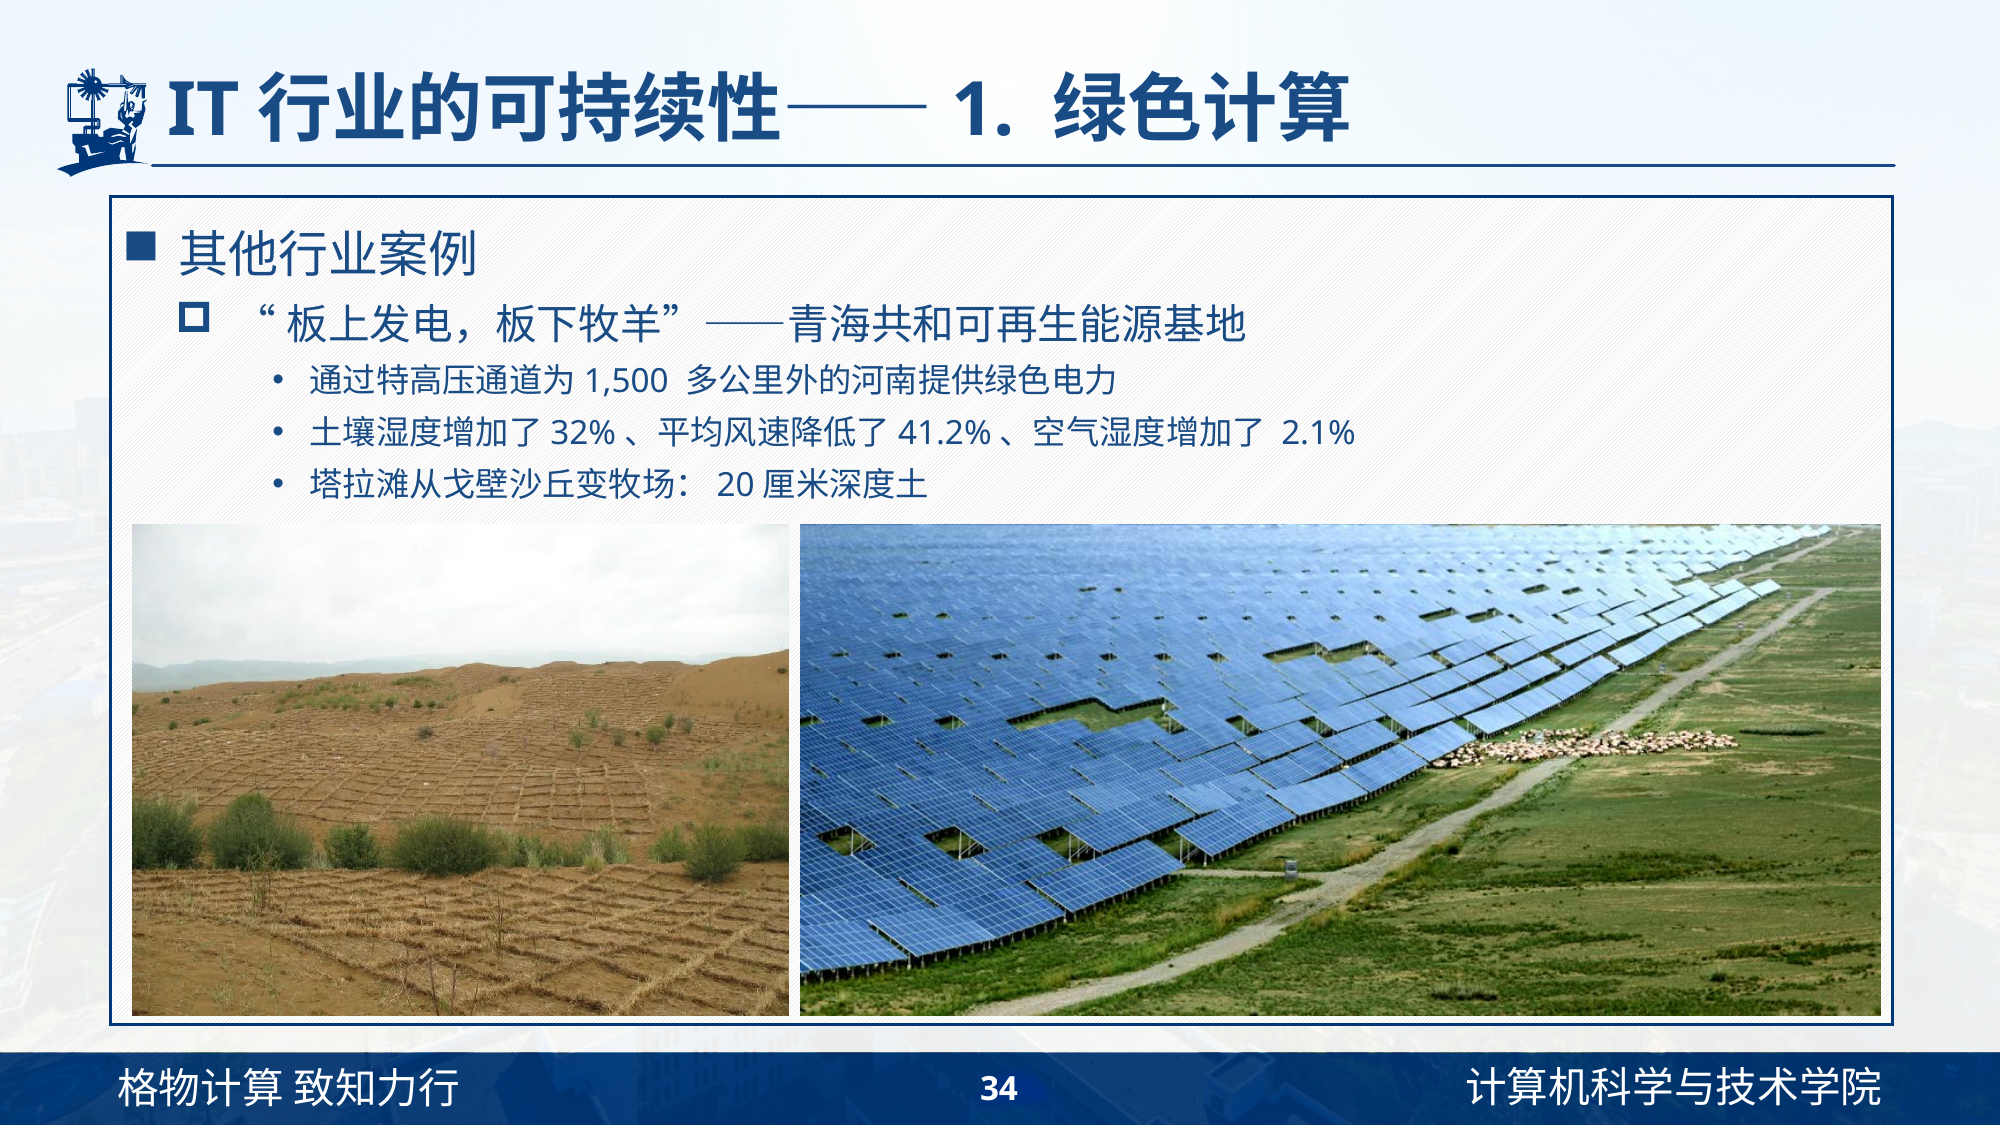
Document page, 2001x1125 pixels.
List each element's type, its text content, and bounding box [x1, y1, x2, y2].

list 其他行业案例 “板上发电，板下牧羊”——青海共和可再生能源基地 通过特高压通道为1,500 多公里外的河南提供绿色电力 土壤湿度增加了32%、平均风速降低了41.2%、空气湿度增加了 2.1% 塔拉滩从戈壁沙丘变牧场：20厘米深度土 [109, 196, 1894, 1026]
picture [800, 524, 1881, 1016]
picture [132, 524, 789, 1017]
title IT行业的可持续性——1. 绿色计算 [152, 56, 1893, 166]
slide_number 34 [947, 1059, 1050, 1120]
